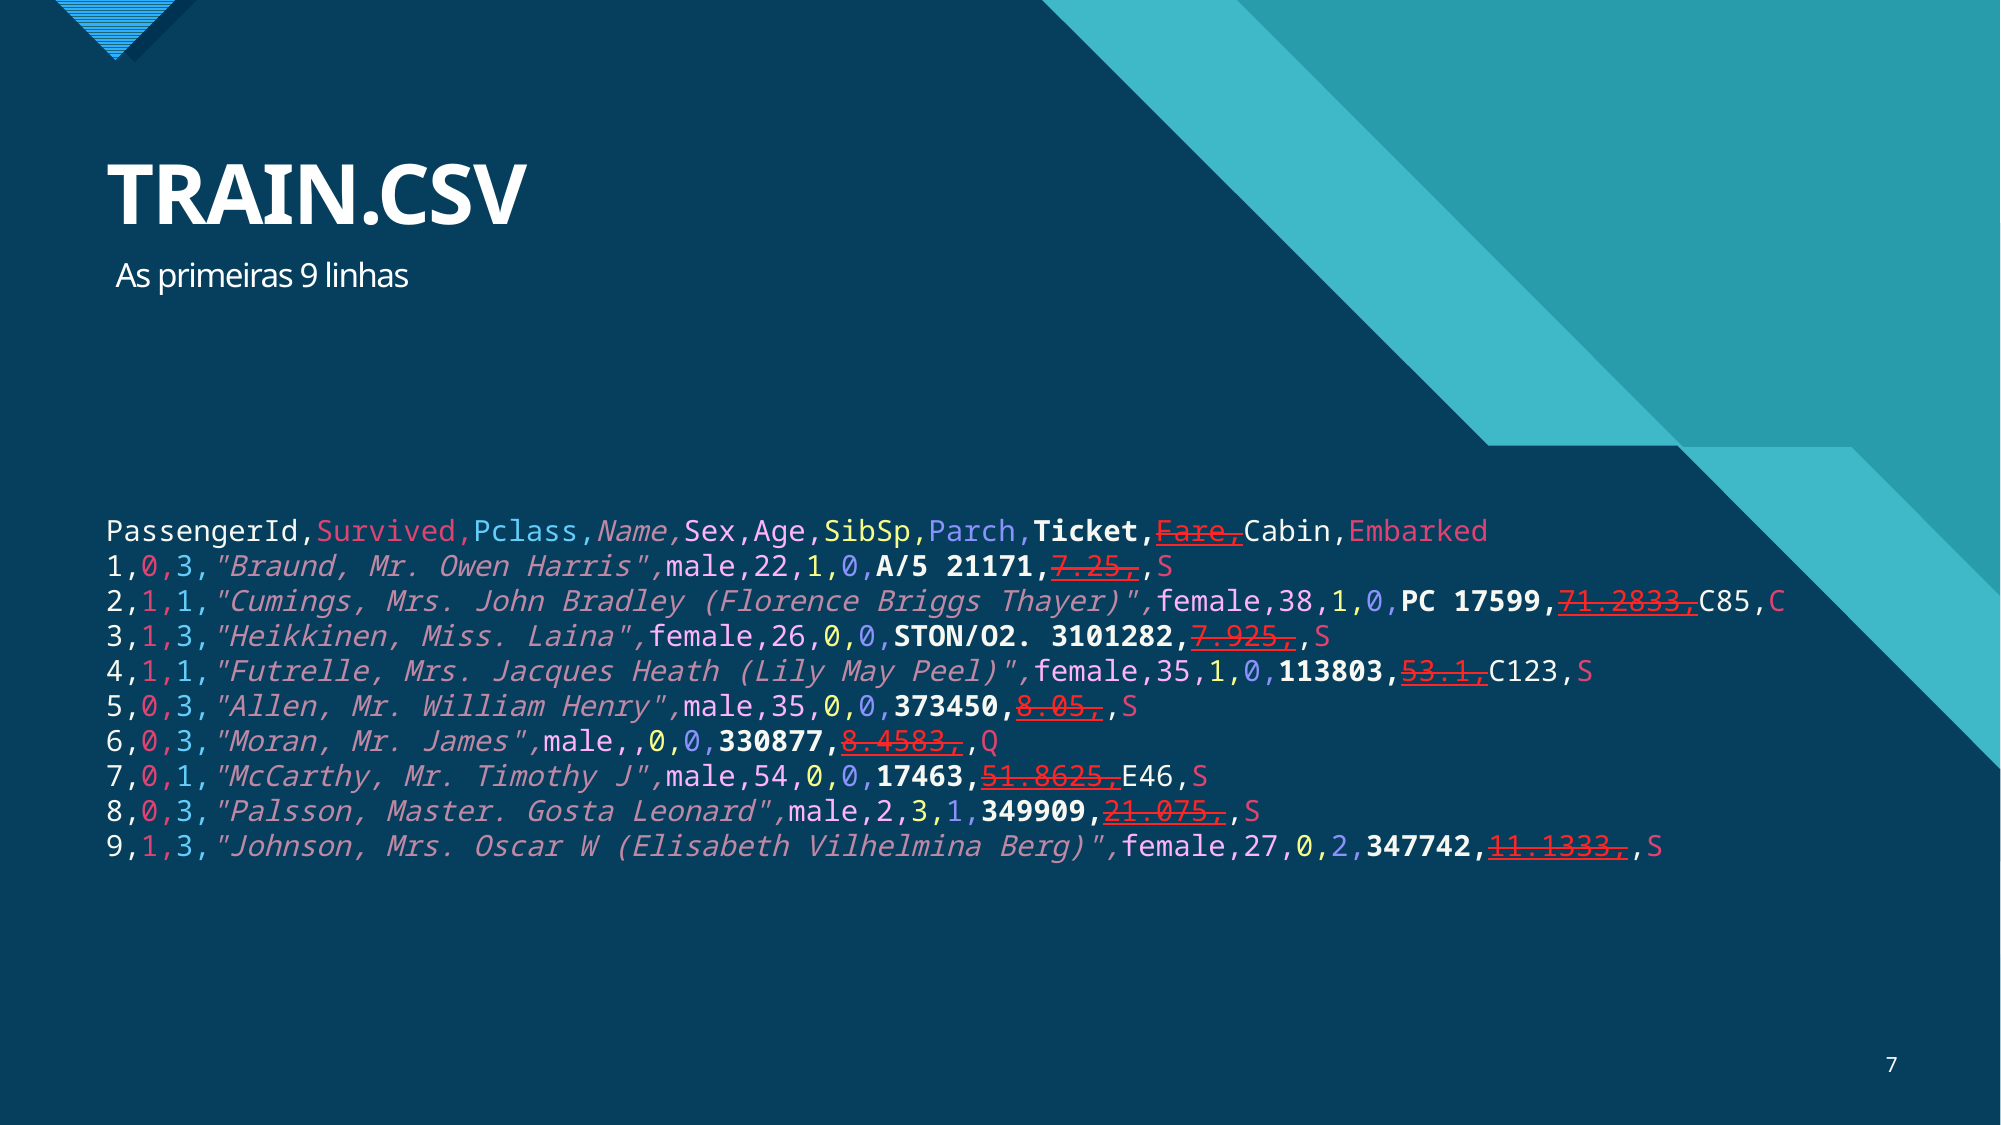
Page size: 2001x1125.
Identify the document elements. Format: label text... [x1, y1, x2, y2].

slide_number 7 [1845, 1035, 1913, 1096]
text_box PassengerId,Survived,Pclass,Name,Sex,Age,SibSp,Parch,Ticket,Fare,Cabin,Embarked 1,0,3,"Braund, Mr. Owen Harris",male,22,1,0,A/5 21171,7.25,,S 2,1,1,"Cumings, Mrs. John Bradley (Florence Briggs Thayer)",female,38,1,0,PC 17599,71.2833,C85,C 3,1,3,"Heikkinen, Miss. Laina",female,26,0,0,STON/O2. 3101282,7.925,,S 4,1,1,"Futrelle, Mrs. Jacques Heath (Lily May Peel)",female,35,1,0,113803,53.1,C123,S 5,0,3,"Allen, Mr. William Henry",male,35,0,0,373450,8.05,,S 6,0,3,"Moran, Mr. James",male,,0,0,330877,8.4583,,Q 7,0,1,"McCarthy, Mr. Timothy J",male,54,0,0,17463,51.8625,E46,S 8,0,3,"Palsson, Master. Gosta Leonard",male,2,3,1,349909,21.075,,S 9,1,3,"Johnson, Mrs. Oscar W (Elisabeth Vilhelmina Berg)",female,27,0,2,347742,11.1333,,S [91, 504, 2000, 870]
title TRAIN.CSV [91, 145, 1931, 252]
text_box As primeiras 9 linhas [100, 251, 1941, 303]
